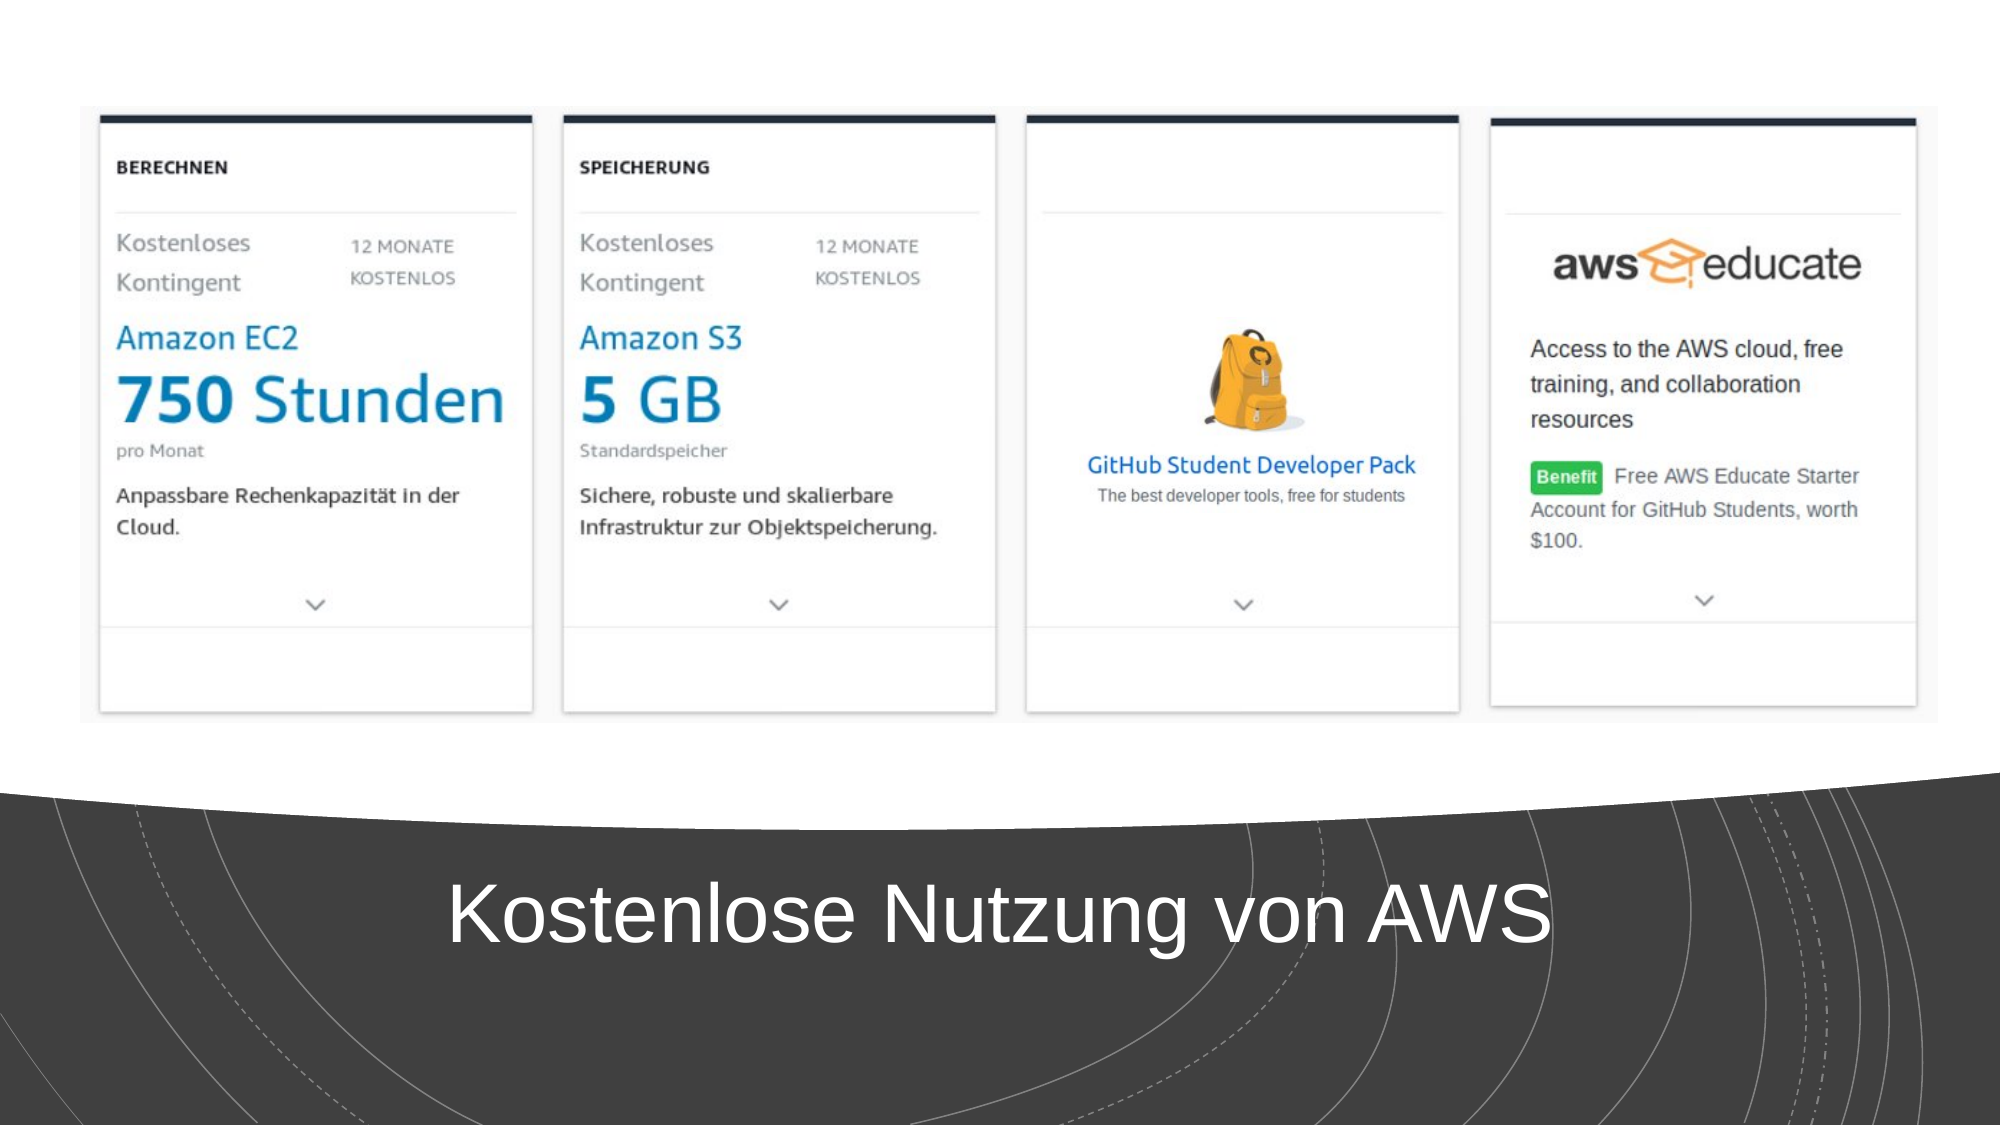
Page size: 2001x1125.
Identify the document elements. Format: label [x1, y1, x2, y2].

picture [80, 106, 1939, 724]
text_box [0, 0, 2000, 1125]
